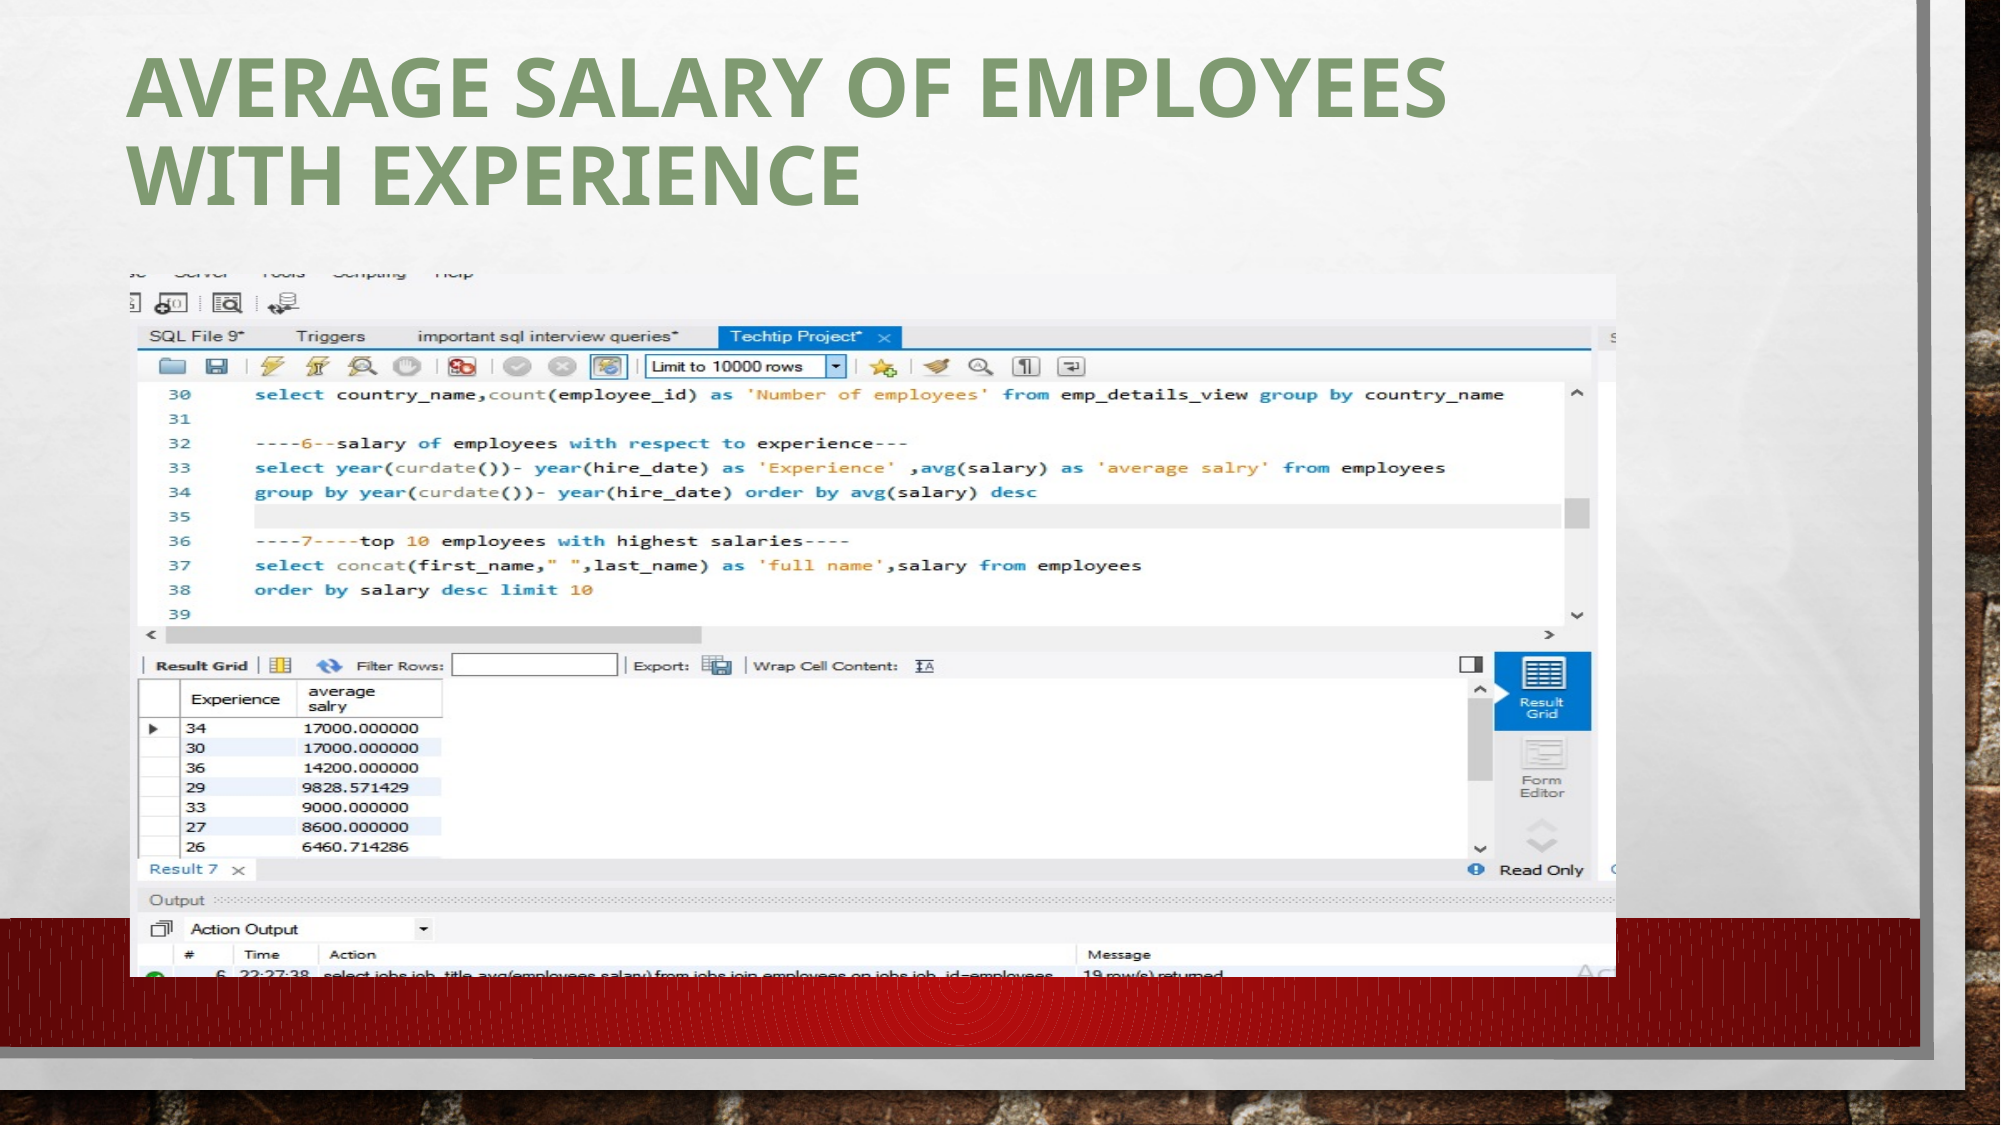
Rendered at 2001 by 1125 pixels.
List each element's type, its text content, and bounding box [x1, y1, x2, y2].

title AVERAGE SALARY OF EMPLOYEES WITH EXPERIENCE [111, 36, 1522, 234]
picture [0, 0, 2000, 1125]
picture [129, 274, 1617, 977]
